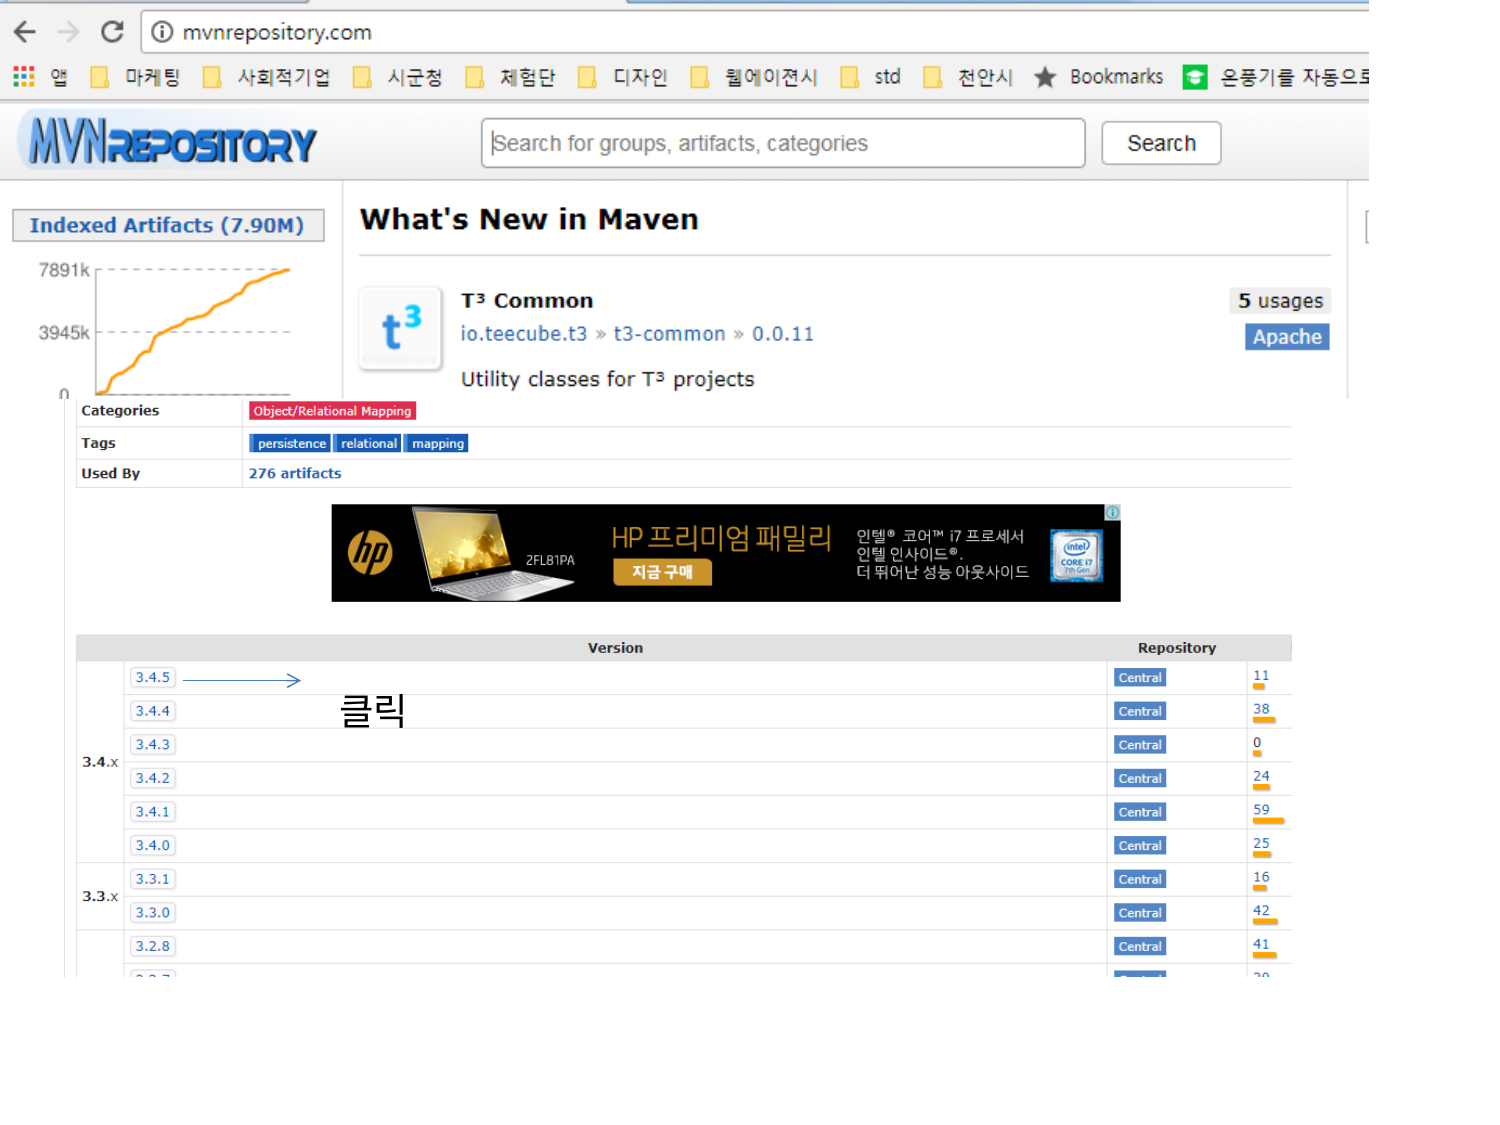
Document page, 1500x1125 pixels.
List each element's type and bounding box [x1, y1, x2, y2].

picture [0, 0, 1369, 977]
